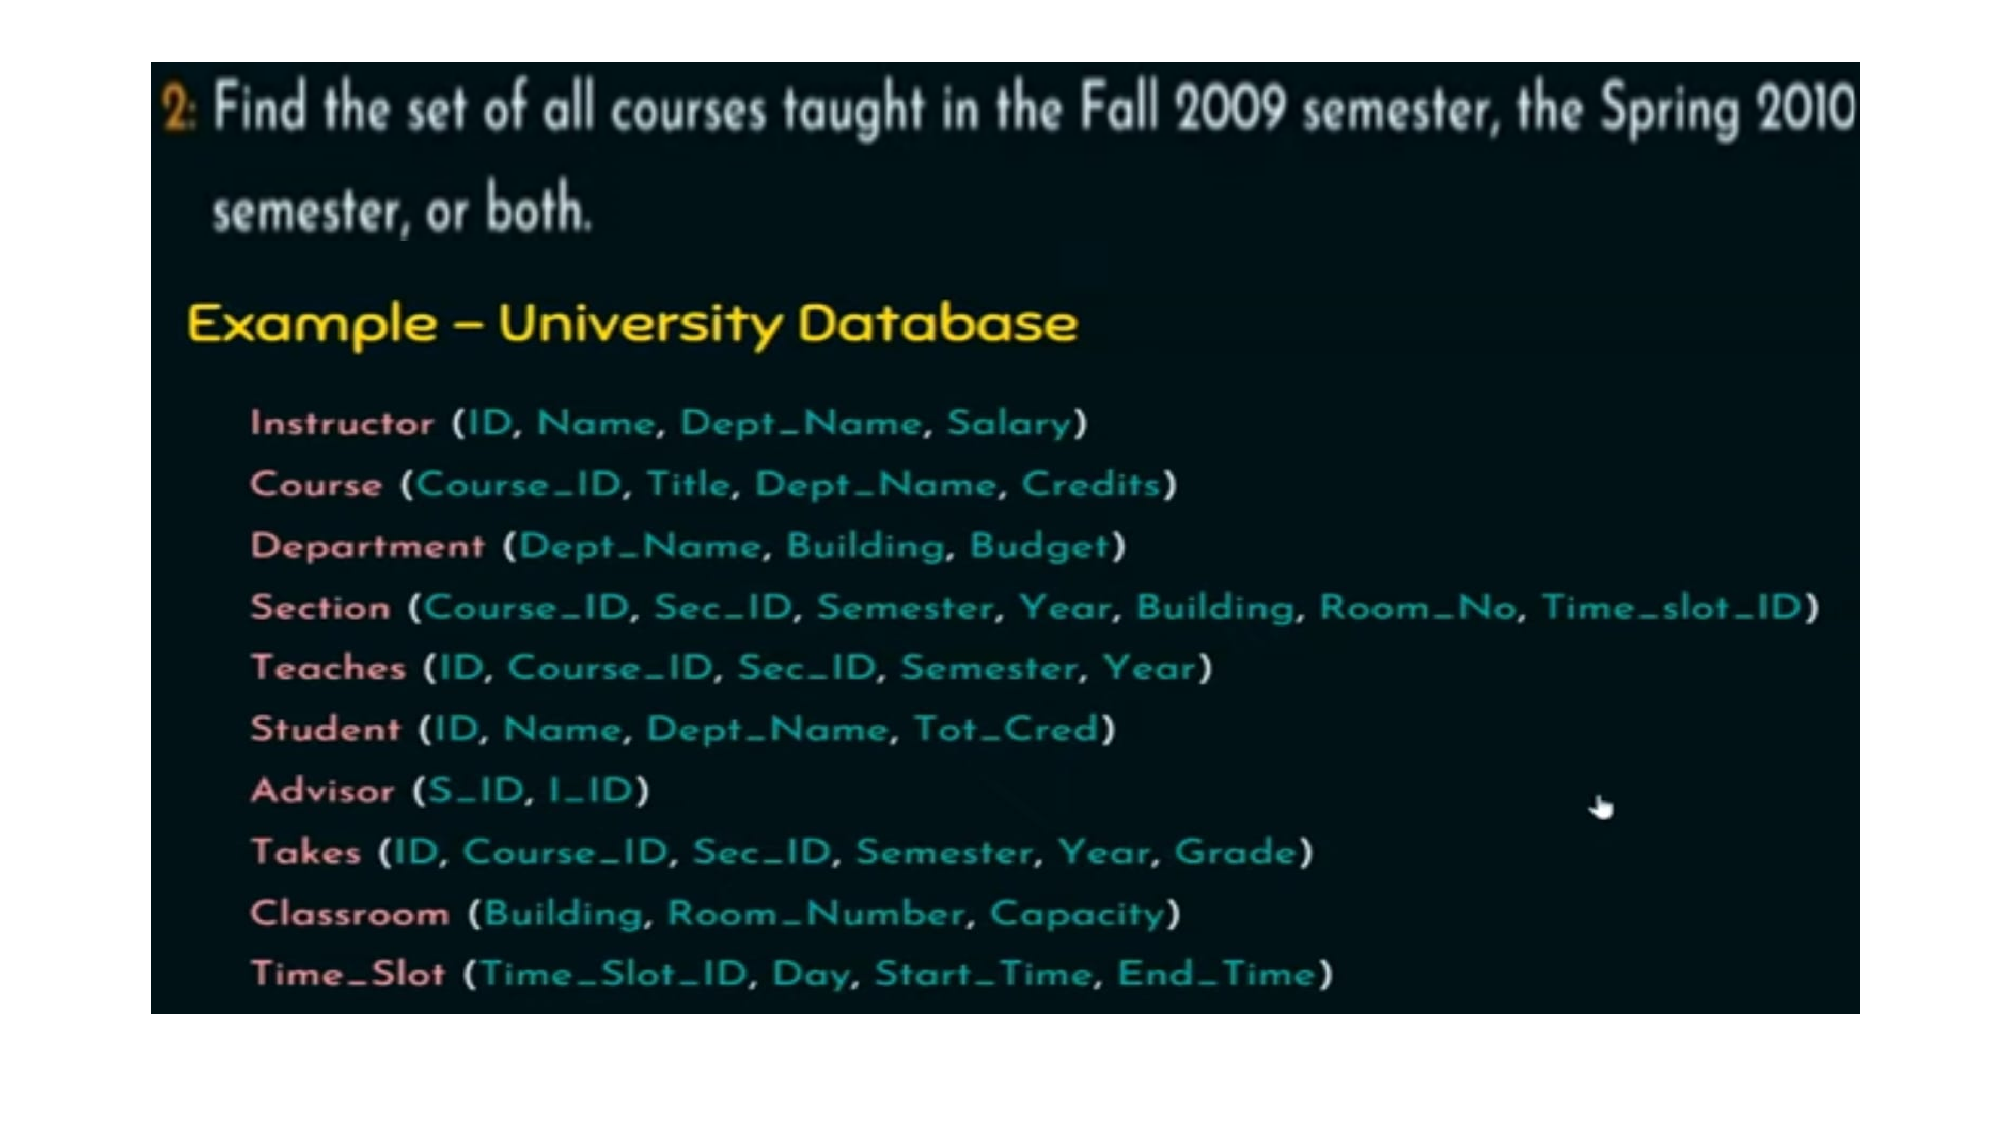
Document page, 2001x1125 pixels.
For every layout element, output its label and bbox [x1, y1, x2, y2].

picture [151, 62, 1860, 241]
list [151, 241, 1860, 1014]
